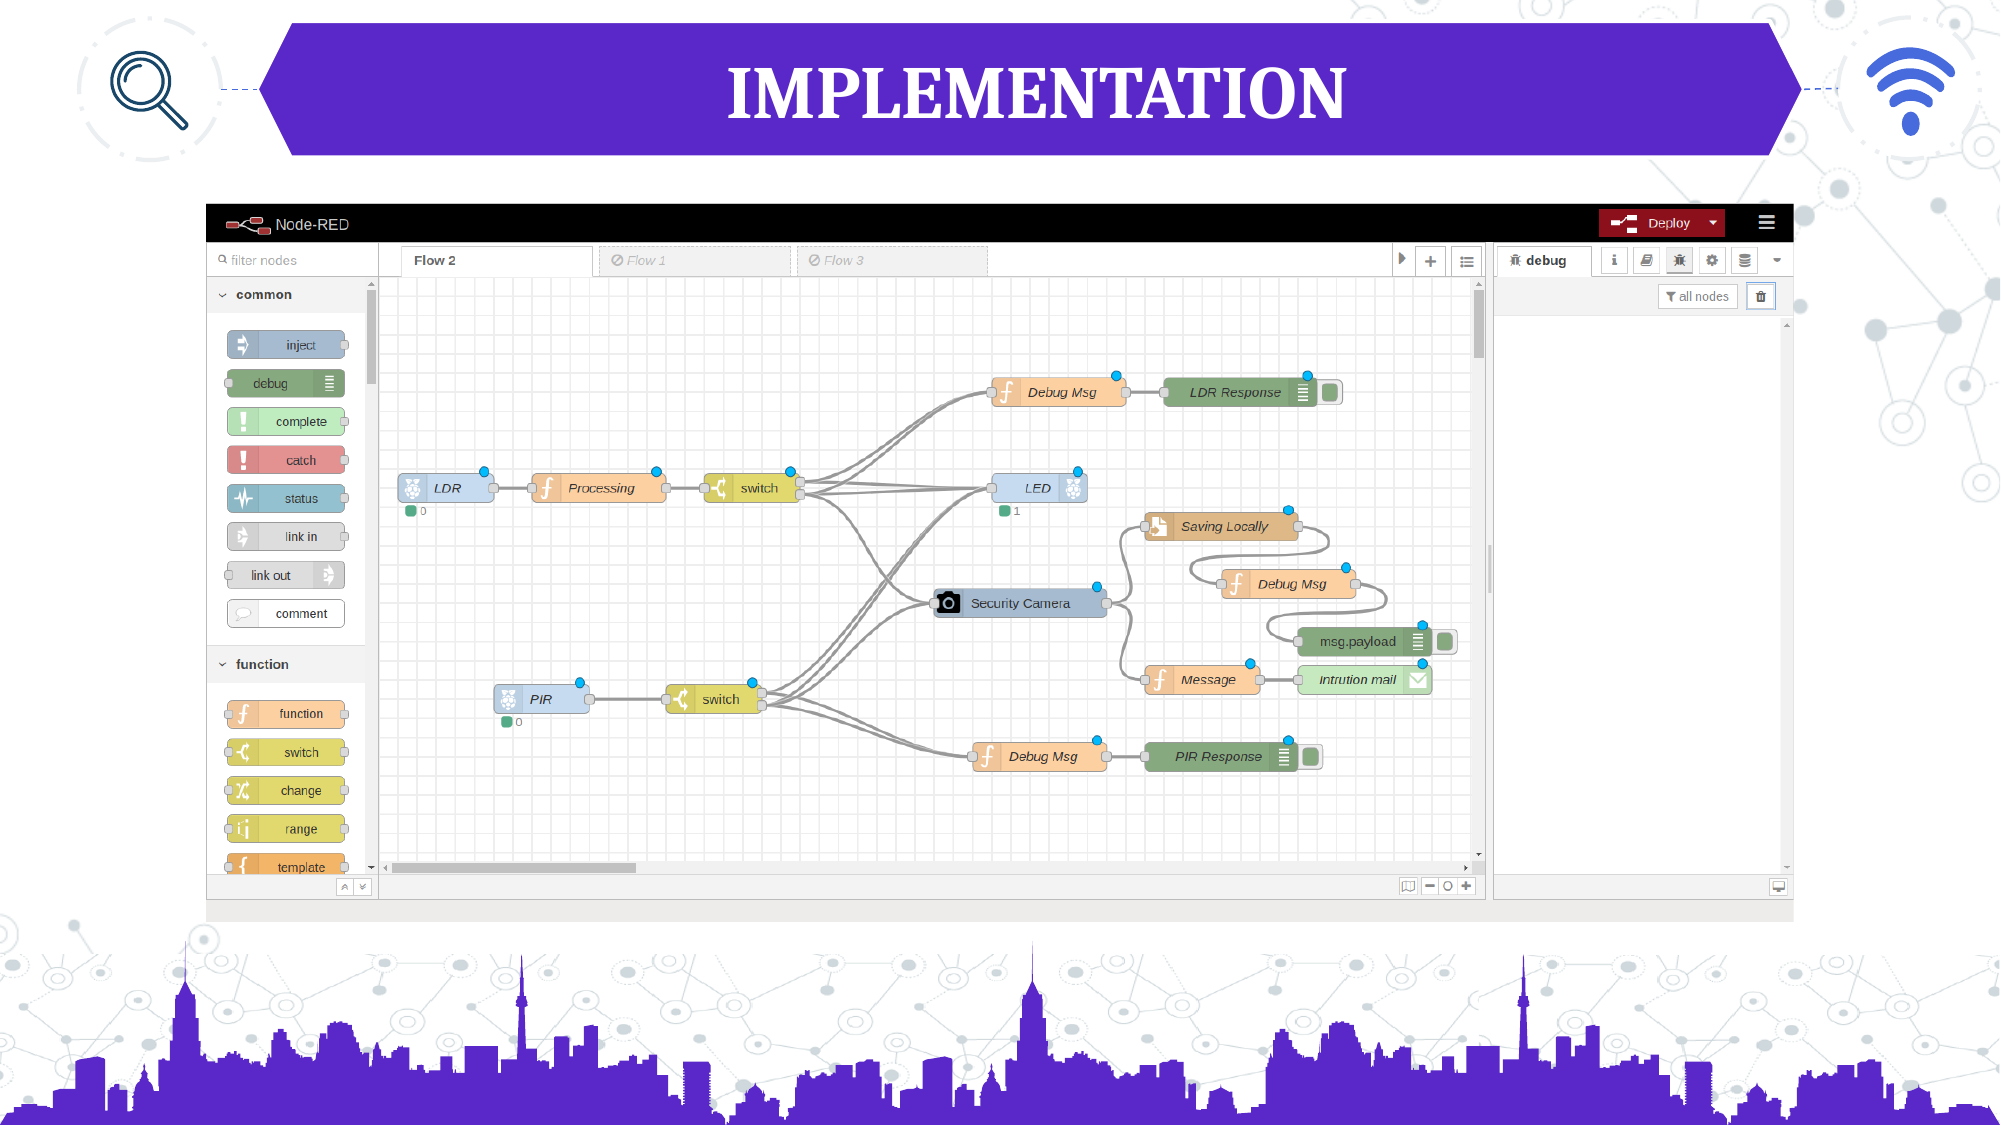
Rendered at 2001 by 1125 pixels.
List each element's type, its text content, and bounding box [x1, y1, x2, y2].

picture [0, 0, 2001, 1125]
list IMPLEMENTATION [334, 29, 1741, 149]
